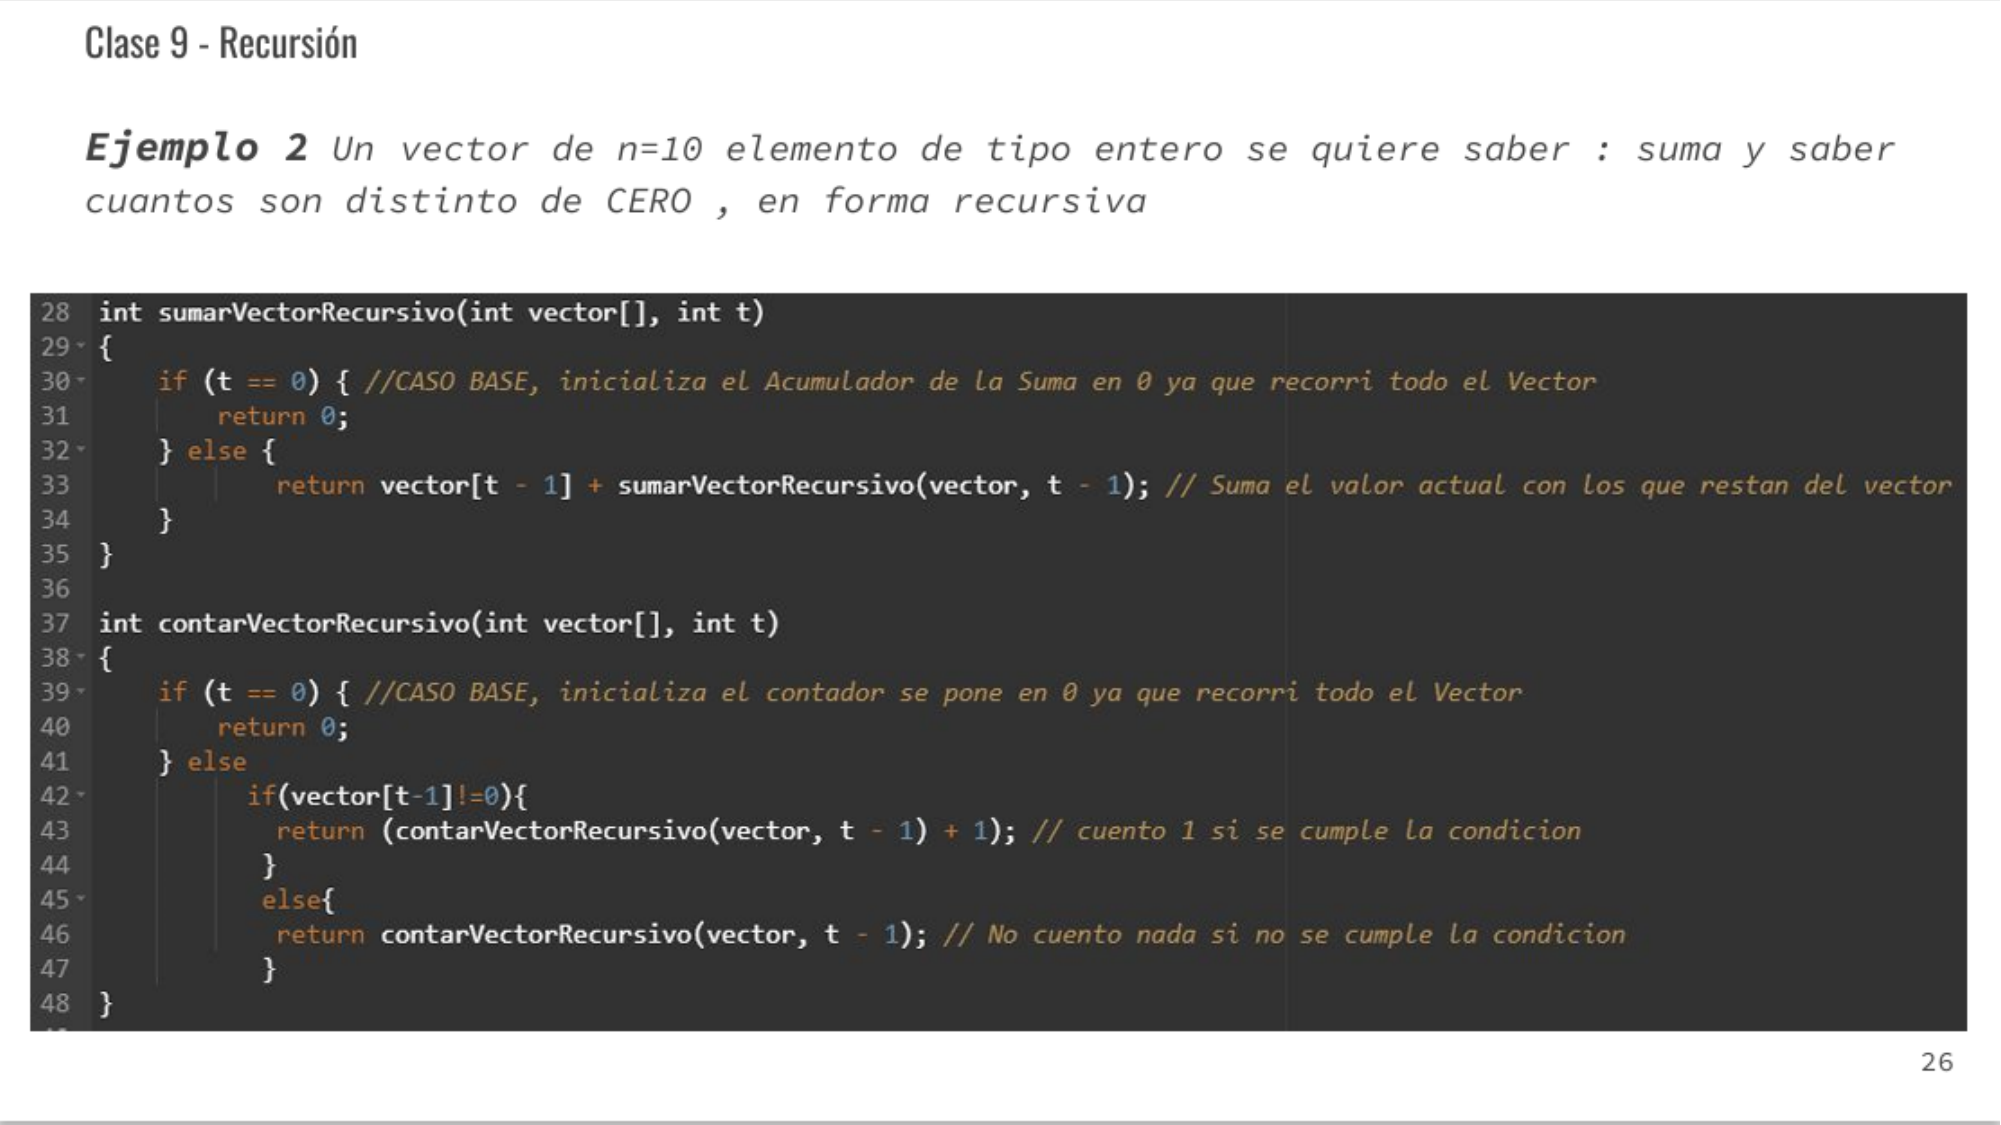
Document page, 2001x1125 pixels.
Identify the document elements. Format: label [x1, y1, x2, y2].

list [0, 0, 2000, 1125]
